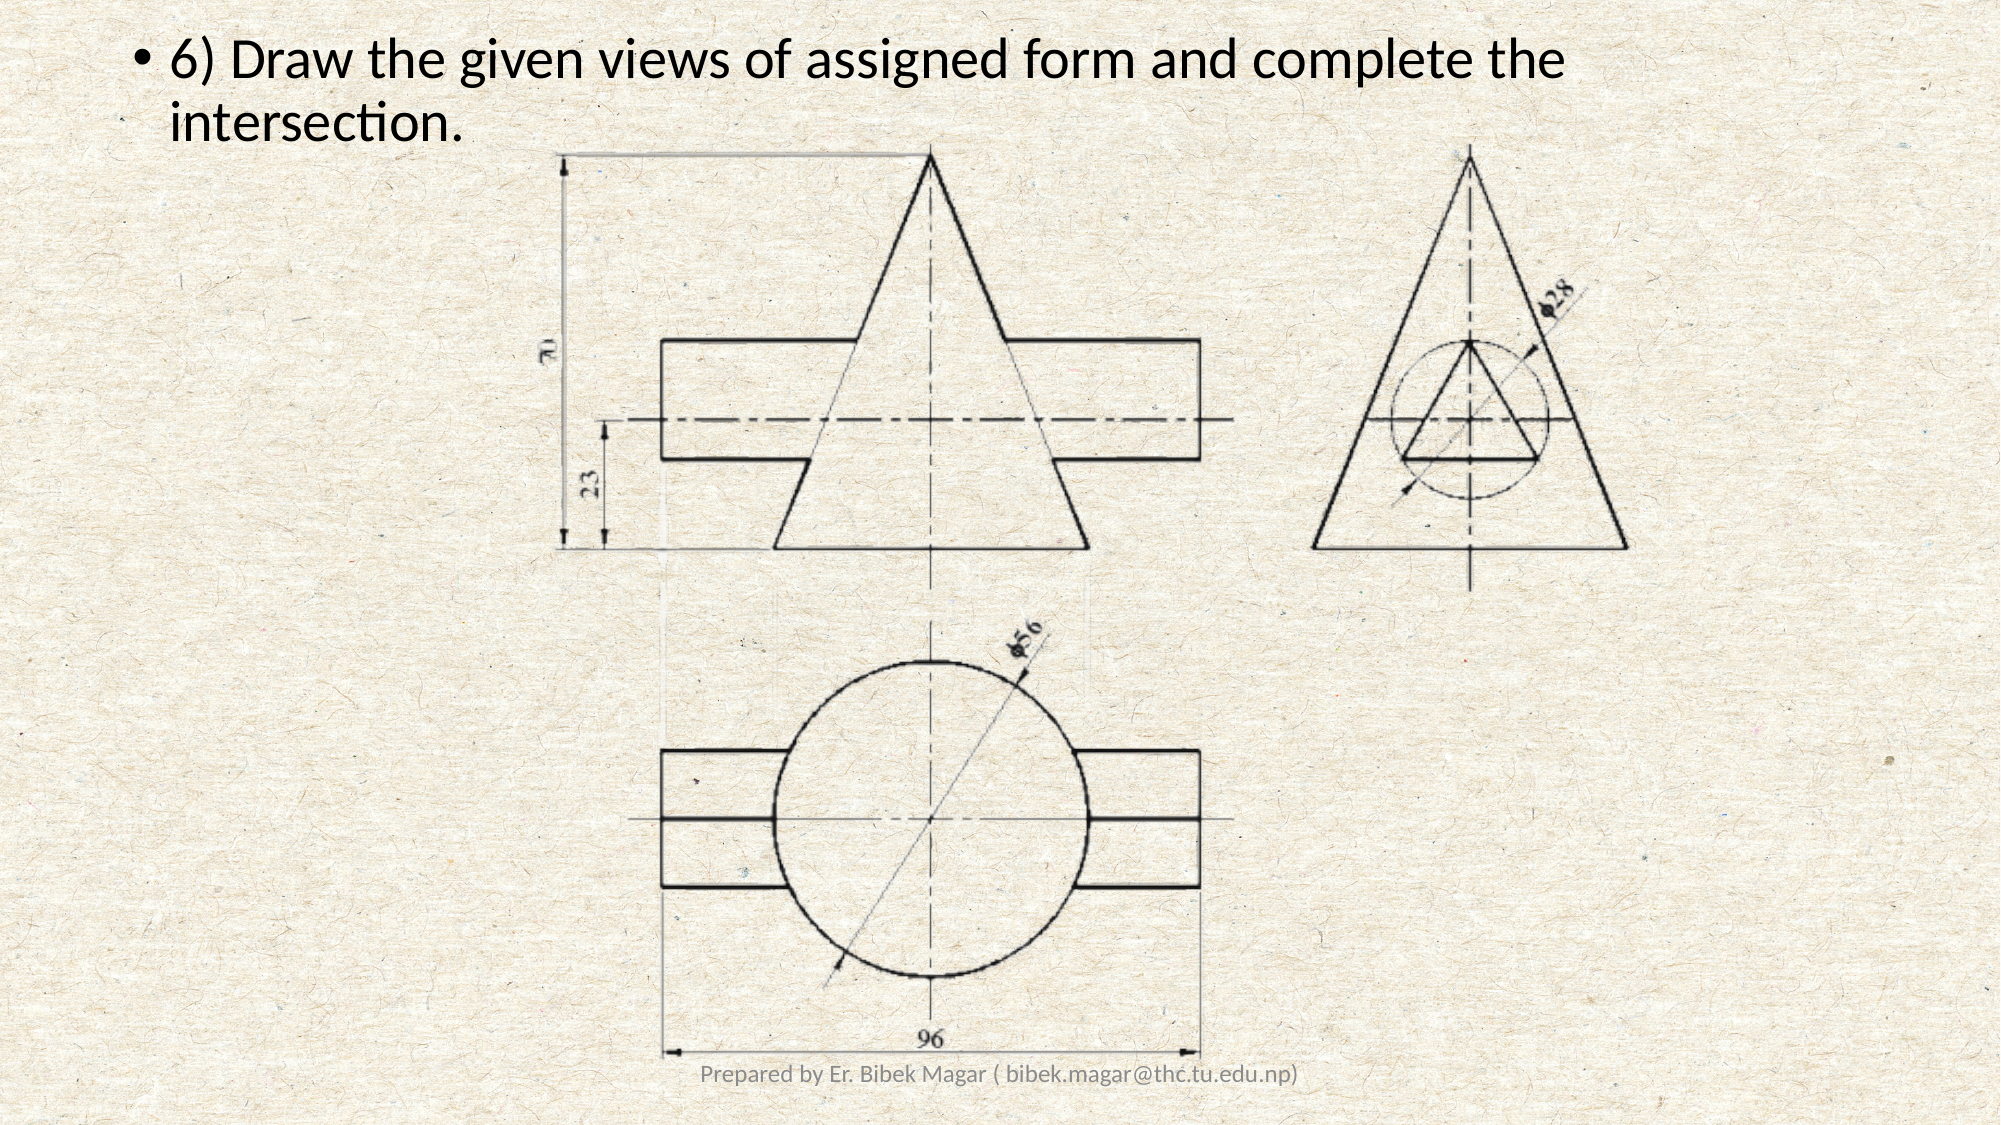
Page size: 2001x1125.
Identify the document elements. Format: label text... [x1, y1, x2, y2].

list 6) Draw the given views of assigned form and complete the intersection. [117, 20, 1843, 238]
footer Prepared by Er. Bibek Magar ( bibek.magar@thc.tu.edu.np) [662, 1073, 1338, 1103]
picture [0, 0, 2001, 1125]
